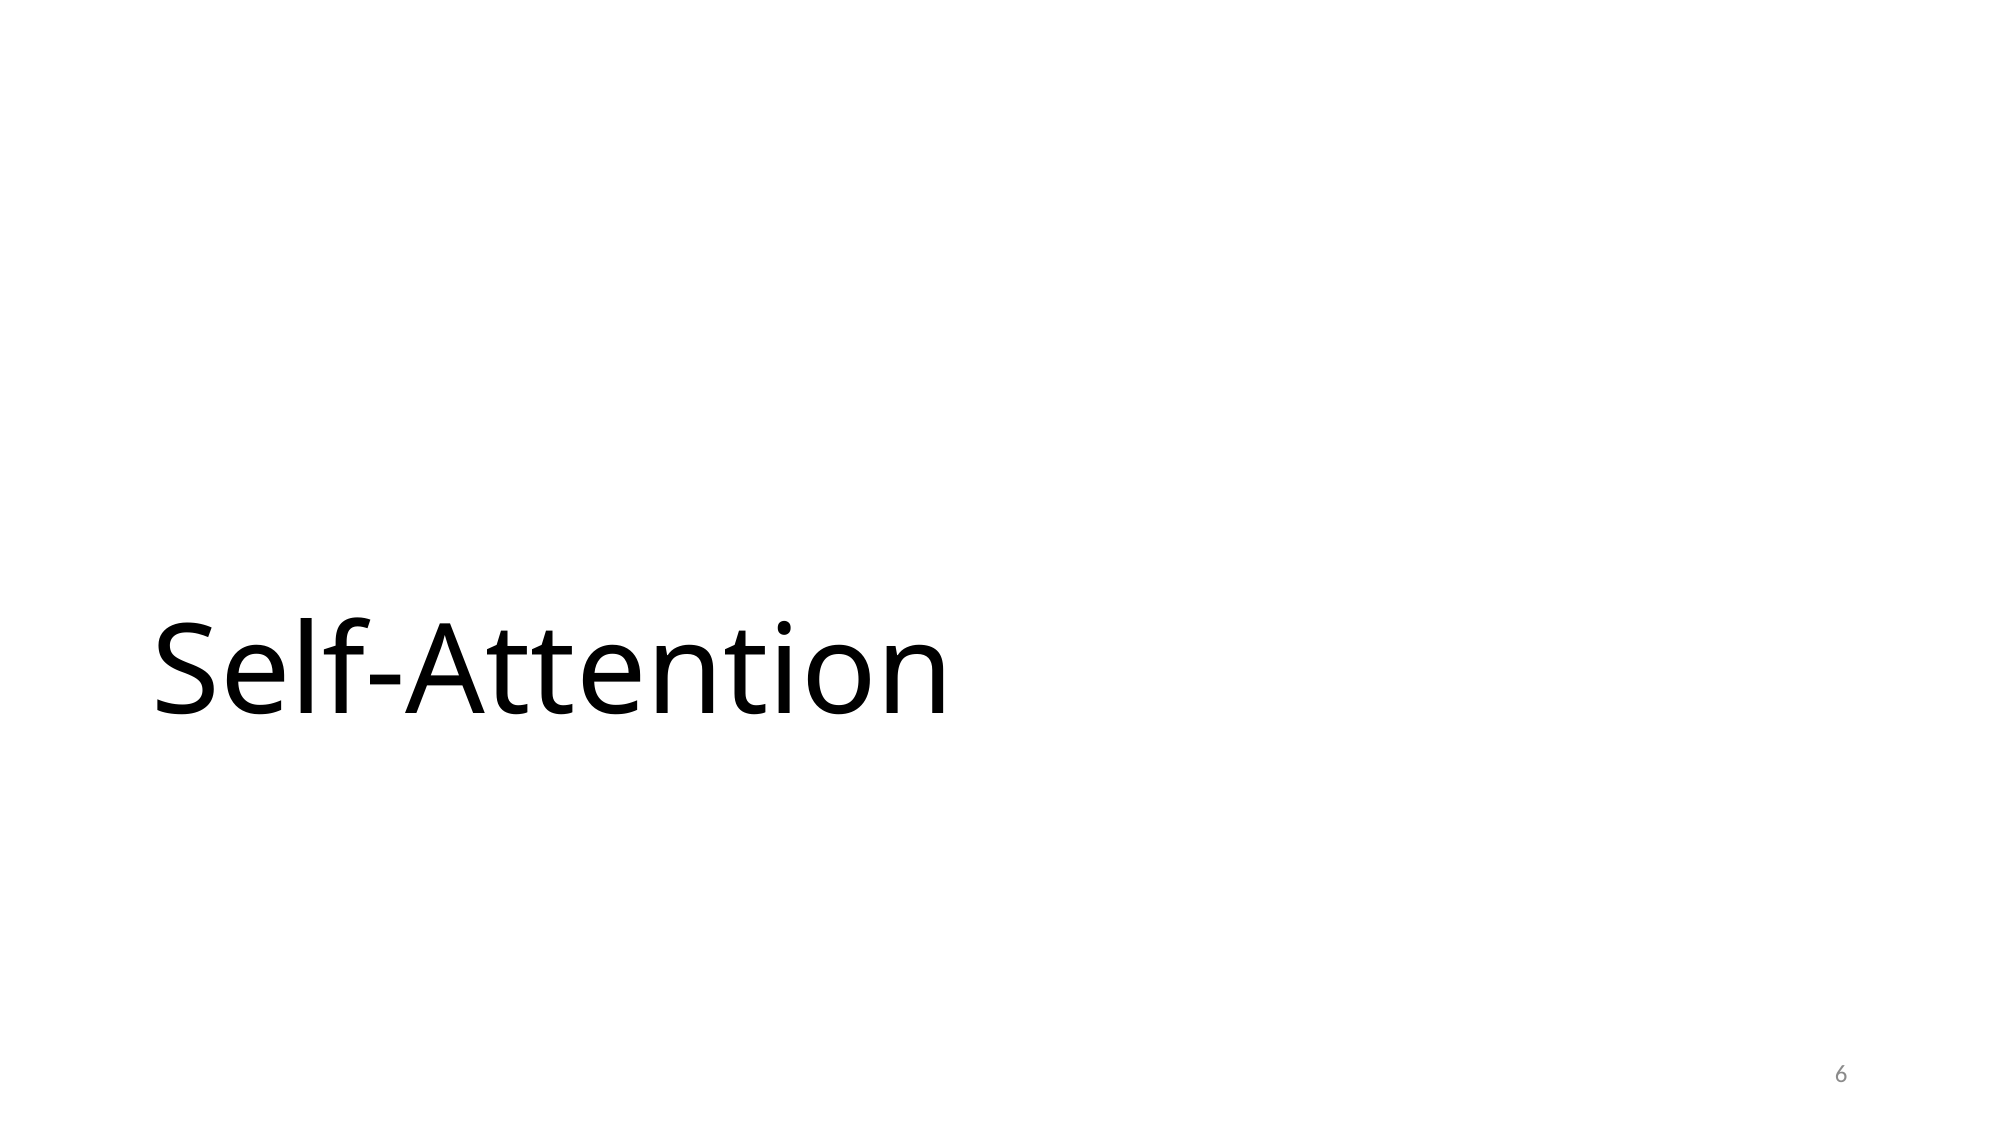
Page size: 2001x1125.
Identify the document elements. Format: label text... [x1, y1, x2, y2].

title Self-Attention [136, 280, 1862, 749]
slide_number 6 [1412, 1042, 1863, 1103]
